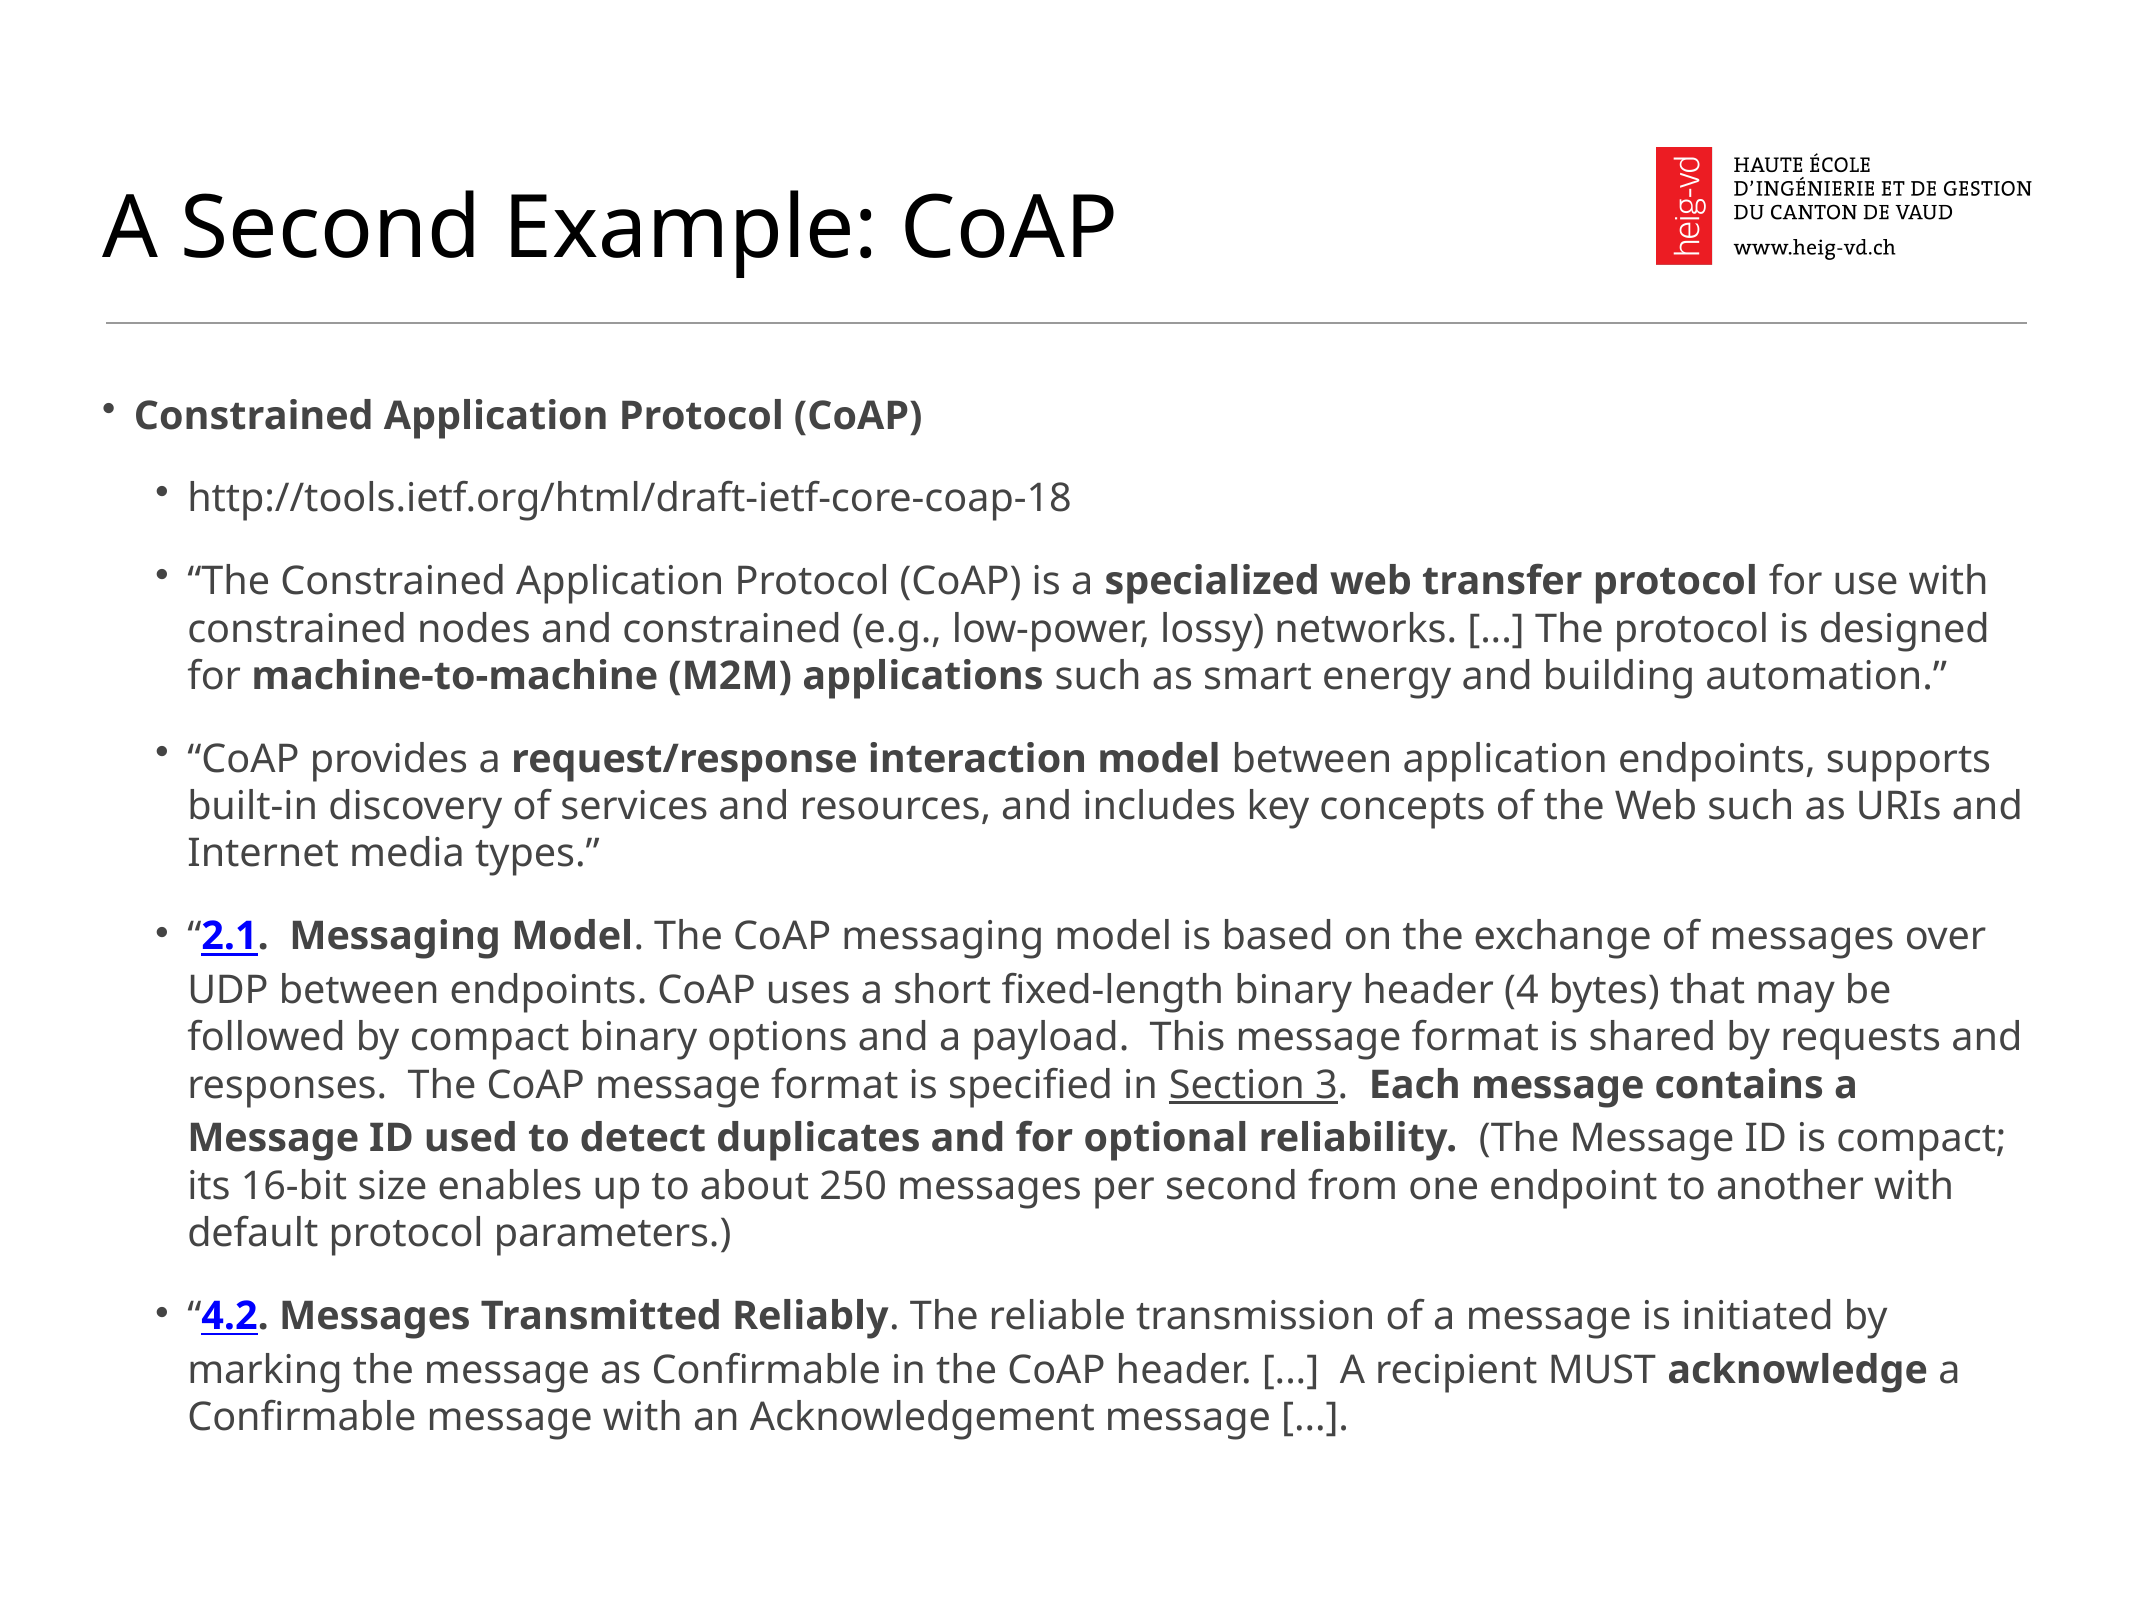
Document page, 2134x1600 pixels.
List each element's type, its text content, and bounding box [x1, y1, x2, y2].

title A Second Example: CoAP [93, 53, 2041, 284]
list Constrained Application Protocol (CoAP) http://tools.ietf.org/html/draft-ietf-core-coap-18 “The Constrained Application Protocol (CoAP) is a specialized web transfer protocol for use with constrained nodes and constrained (e.g., low-power, lossy) networks. [...] The protocol is designed for machine-to-machine (M2M) applications such as smart energy and building automation.” “CoAP provides a request/response interaction model between application endpoints, supports built-in discovery of services and resources, and includes key concepts of the Web such as URIs and Internet media types.” “2.1. Messaging Model. The CoAP messaging model is based on the exchange of messages over UDP between endpoints. CoAP uses a short fixed-length binary header (4 bytes) that may be followed by compact binary options and a payload. This message format is shared by requests and responses. The CoAP message format is specified in Section 3. Each message contains a Message ID used to detect duplicates and for optional reliability. (The Message ID is compact; its 16-bit size enables up to about 250 messages per second from one endpoint to another with default protocol parameters.) “4.2. Messages Transmitted Reliably. The reliable transmission of a message is initiated by marking the message as Confirmable in the CoAP header. [...] A recipient MUST acknowledge a Confirmable message with an Acknowledgement message [...]. [93, 380, 2041, 1459]
